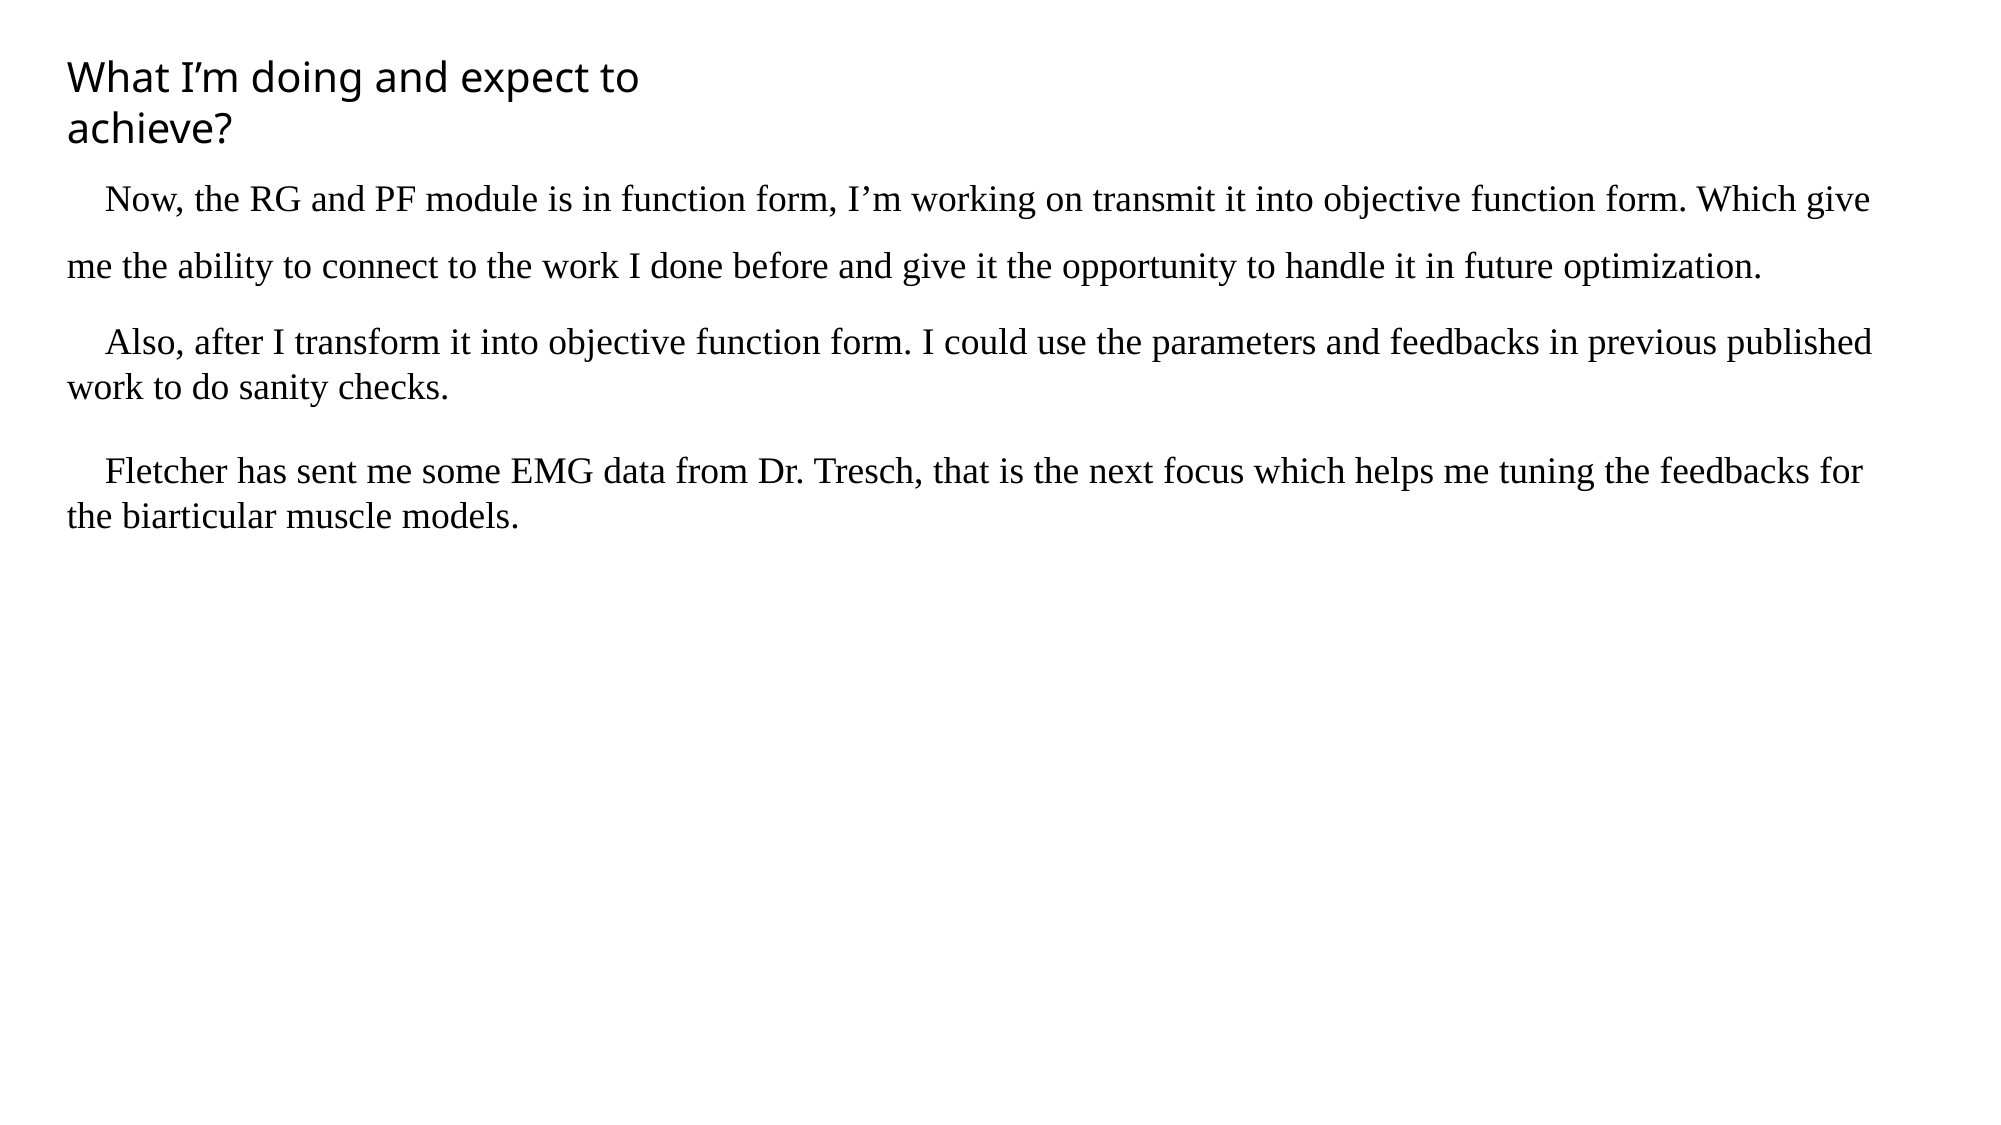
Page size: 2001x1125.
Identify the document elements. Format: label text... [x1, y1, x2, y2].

text_box Fletcher has sent me some EMG data from Dr. Tresch, that is the next focus which helps me tuning the feedbacks for the biarticular muscle models. [52, 438, 1918, 544]
text_box Also, after I transform it into objective function form. I could use the parameters and feedbacks in previous published work to do sanity checks. [52, 309, 1918, 415]
text_box What I’m doing and expect to achieve? [52, 43, 807, 143]
text_box Now, the RG and PF module is in function form, I’m working on transmit it into objective function form. Which give me the ability to connect to the work I done before and give it the opportunity to handle it in future optimization. [52, 143, 1918, 294]
